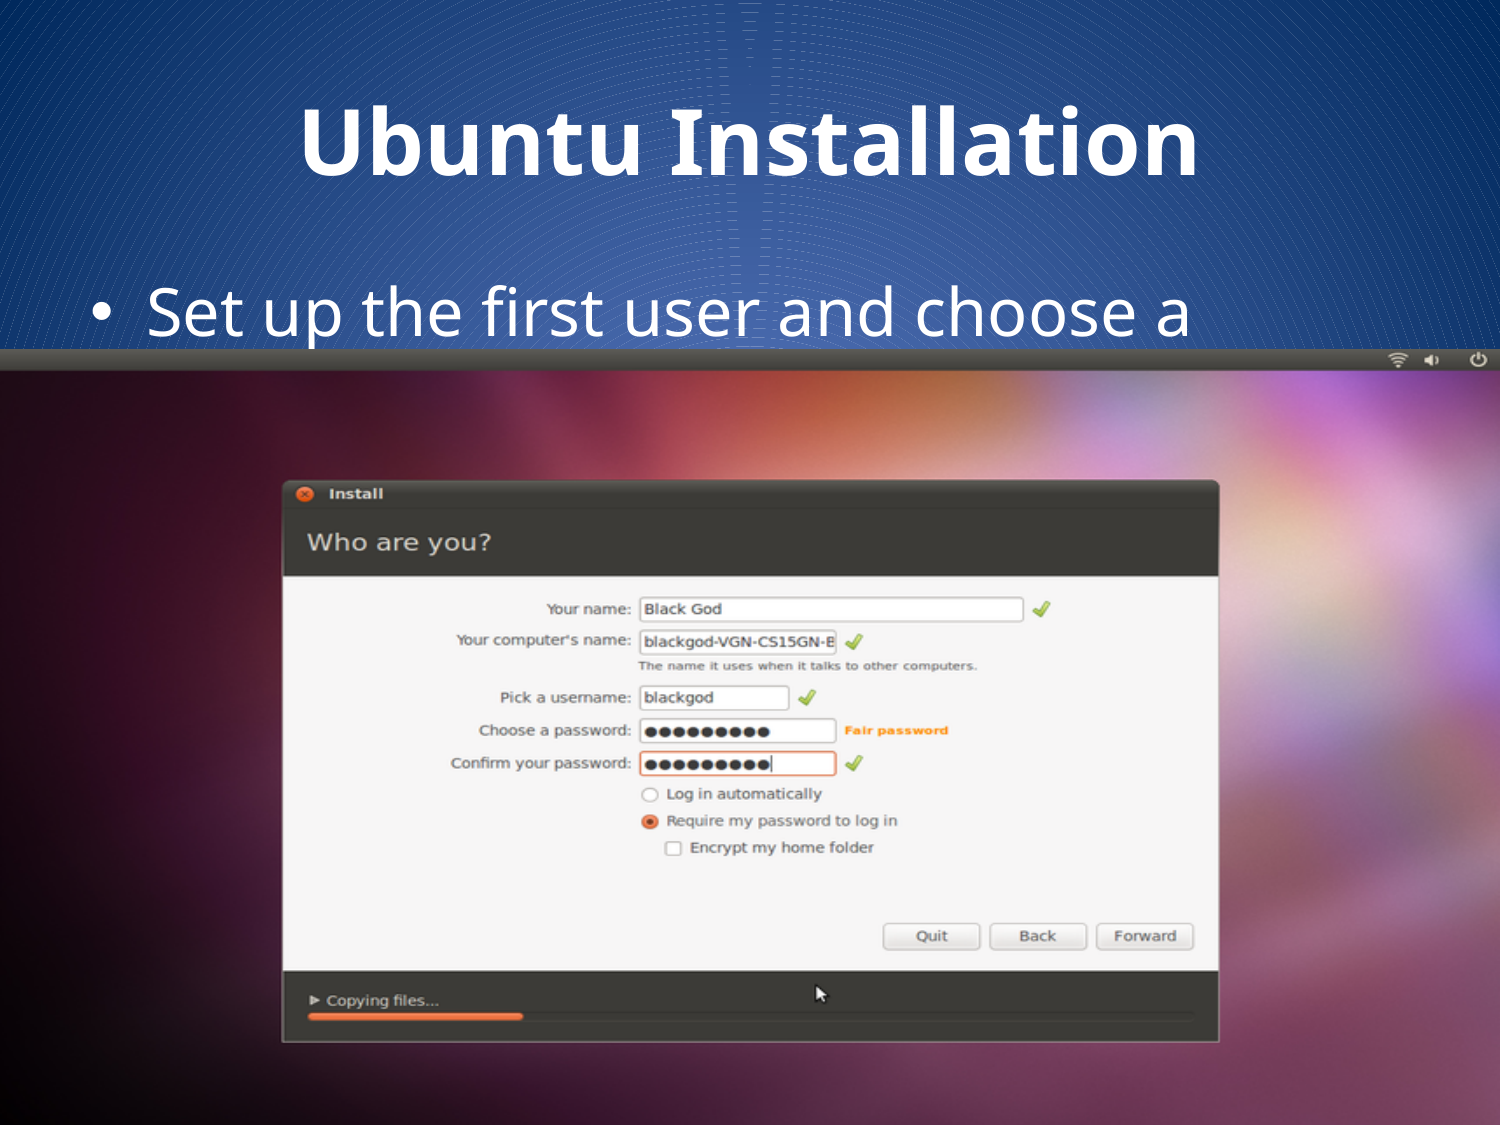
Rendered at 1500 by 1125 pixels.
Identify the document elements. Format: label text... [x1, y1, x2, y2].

picture [0, 348, 1500, 1125]
title Ubuntu Installation [75, 45, 1425, 233]
list Set up the first user and choose a password [75, 262, 1425, 347]
